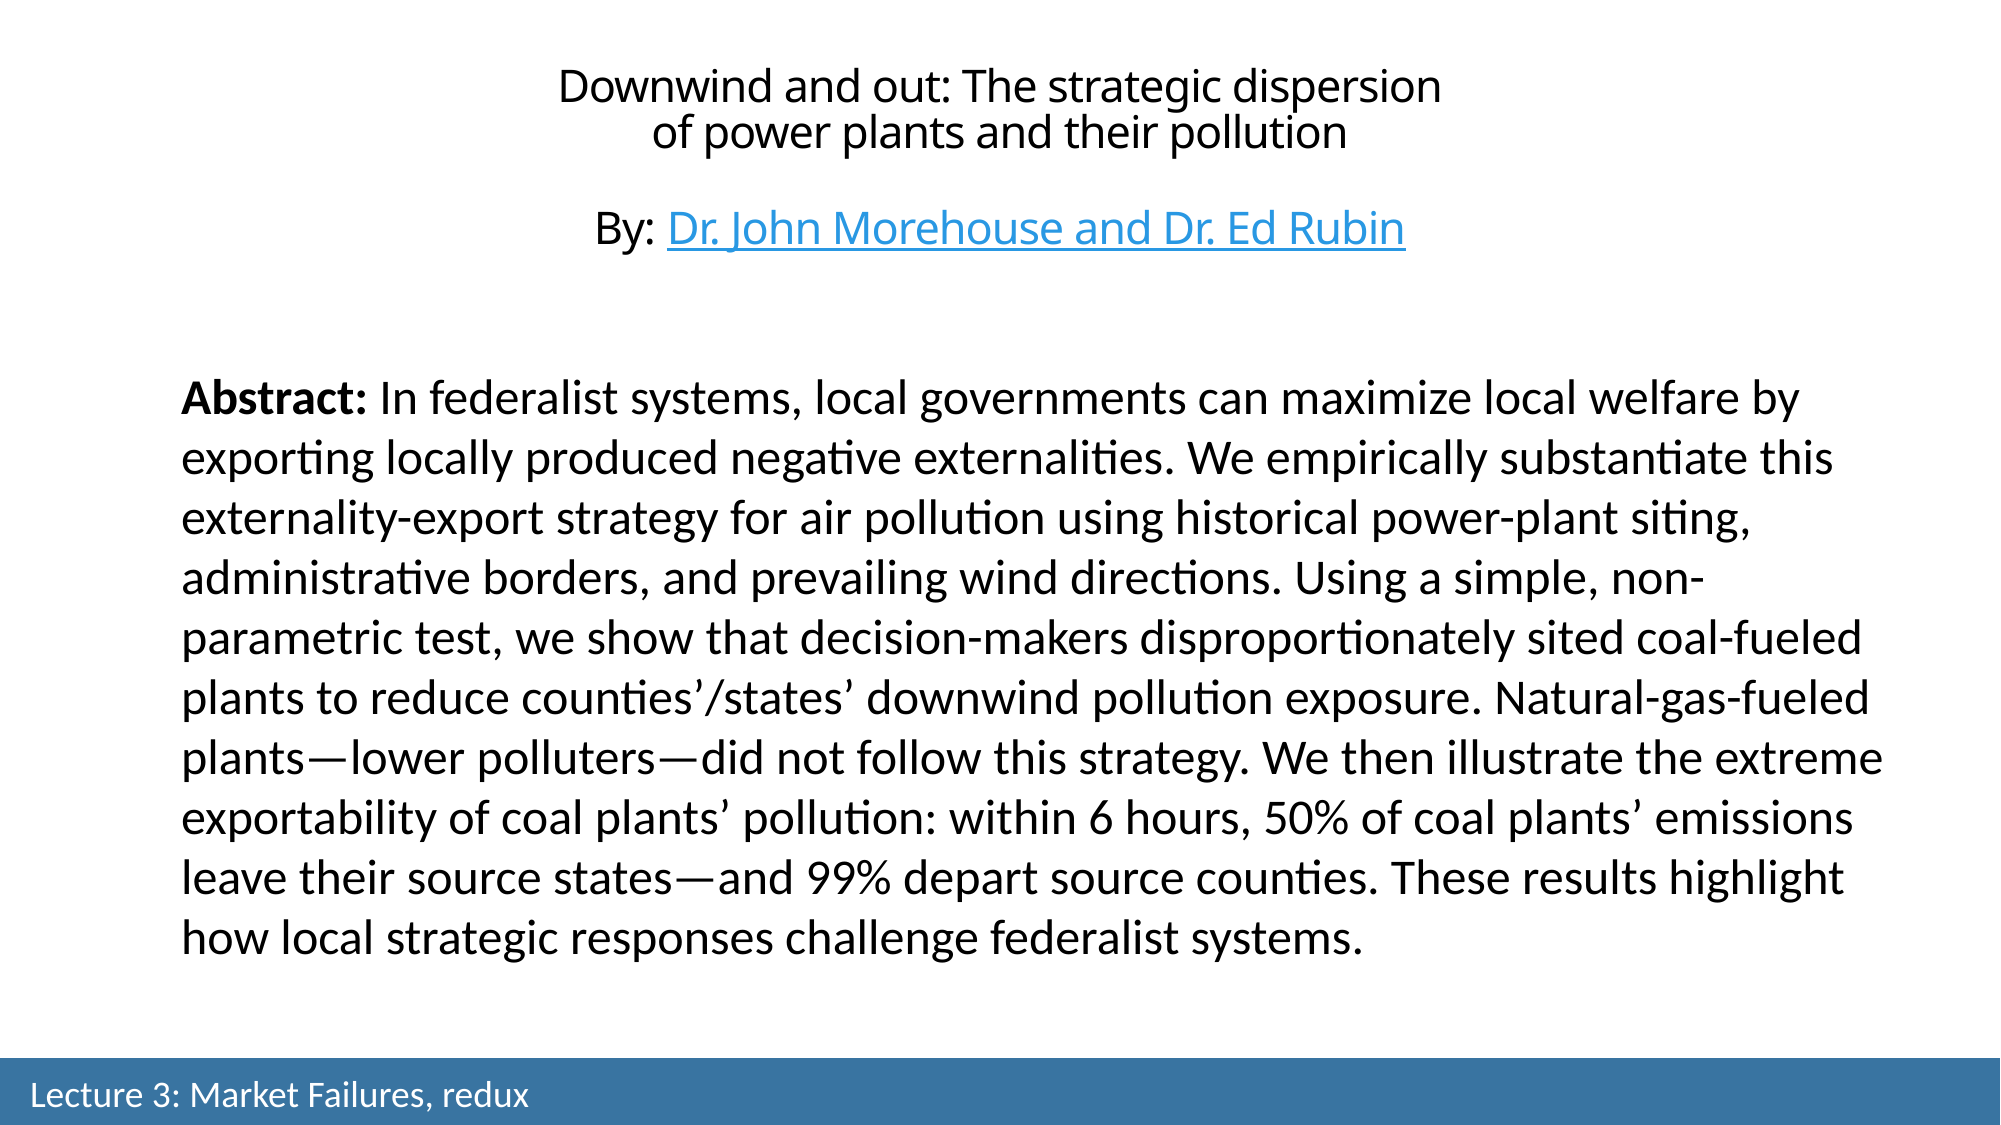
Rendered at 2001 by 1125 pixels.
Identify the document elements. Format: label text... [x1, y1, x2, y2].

text_box Abstract: In federalist systems, local governments can maximize local welfare by exporting locally produced negative externalities. We empirically substantiate this externality-export strategy for air pollution using historical power-plant siting, administrative borders, and prevailing wind directions. Using a simple, non-parametric test, we show that decision-makers disproportionately sited coal-fueled plants to reduce counties’/states’ downwind pollution exposure. Natural-gas-fueled plants—lower polluters—did not follow this strategy. We then illustrate the extreme exportability of coal plants’ pollution: within 6 hours, 50% of coal plants’ emissions leave their source states—and 99% depart source counties. These results highlight how local strategic responses challenge federalist systems. [91, 307, 1937, 973]
text_box Downwind and out: The strategic dispersion of power plants and their pollution By: Dr. John Morehouse and Dr. Ed Rubin [374, 56, 1625, 263]
